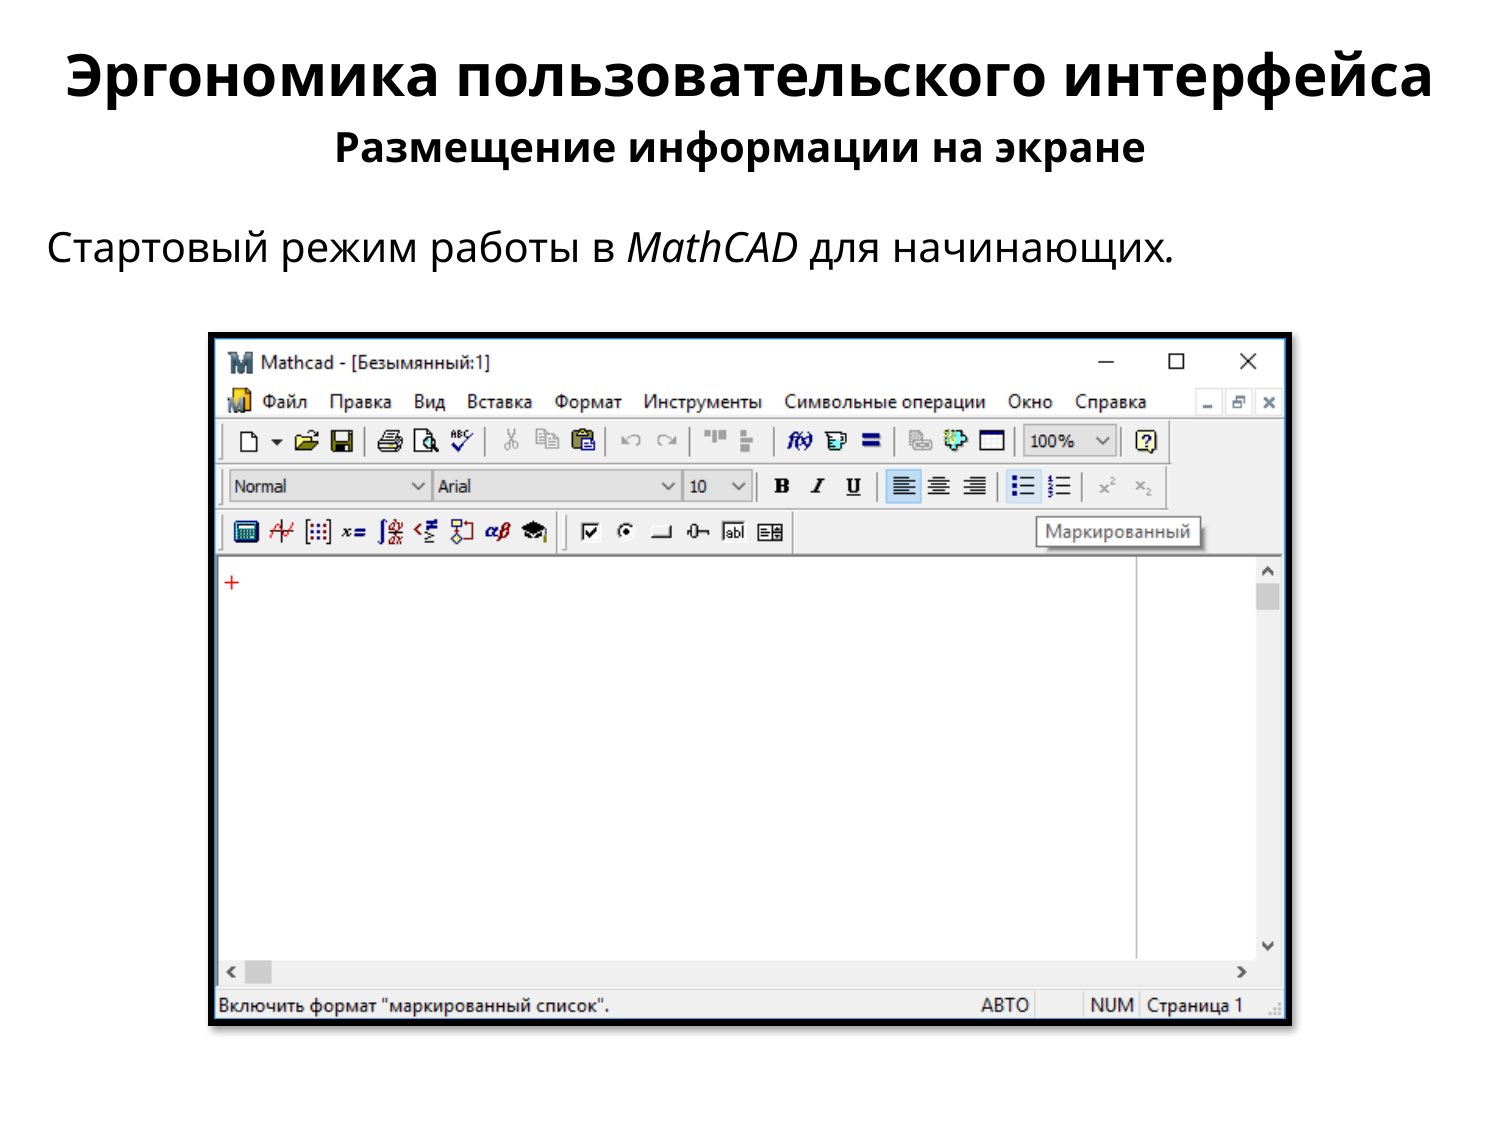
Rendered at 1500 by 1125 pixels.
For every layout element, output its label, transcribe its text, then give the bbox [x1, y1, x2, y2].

picture [213, 337, 1287, 1020]
text_box Размещение информации на экране Стартовый режим работы в MathCAD для начинающих. [31, 113, 1450, 279]
text_box Эргономика пользовательского интерфейса [17, 30, 1483, 116]
